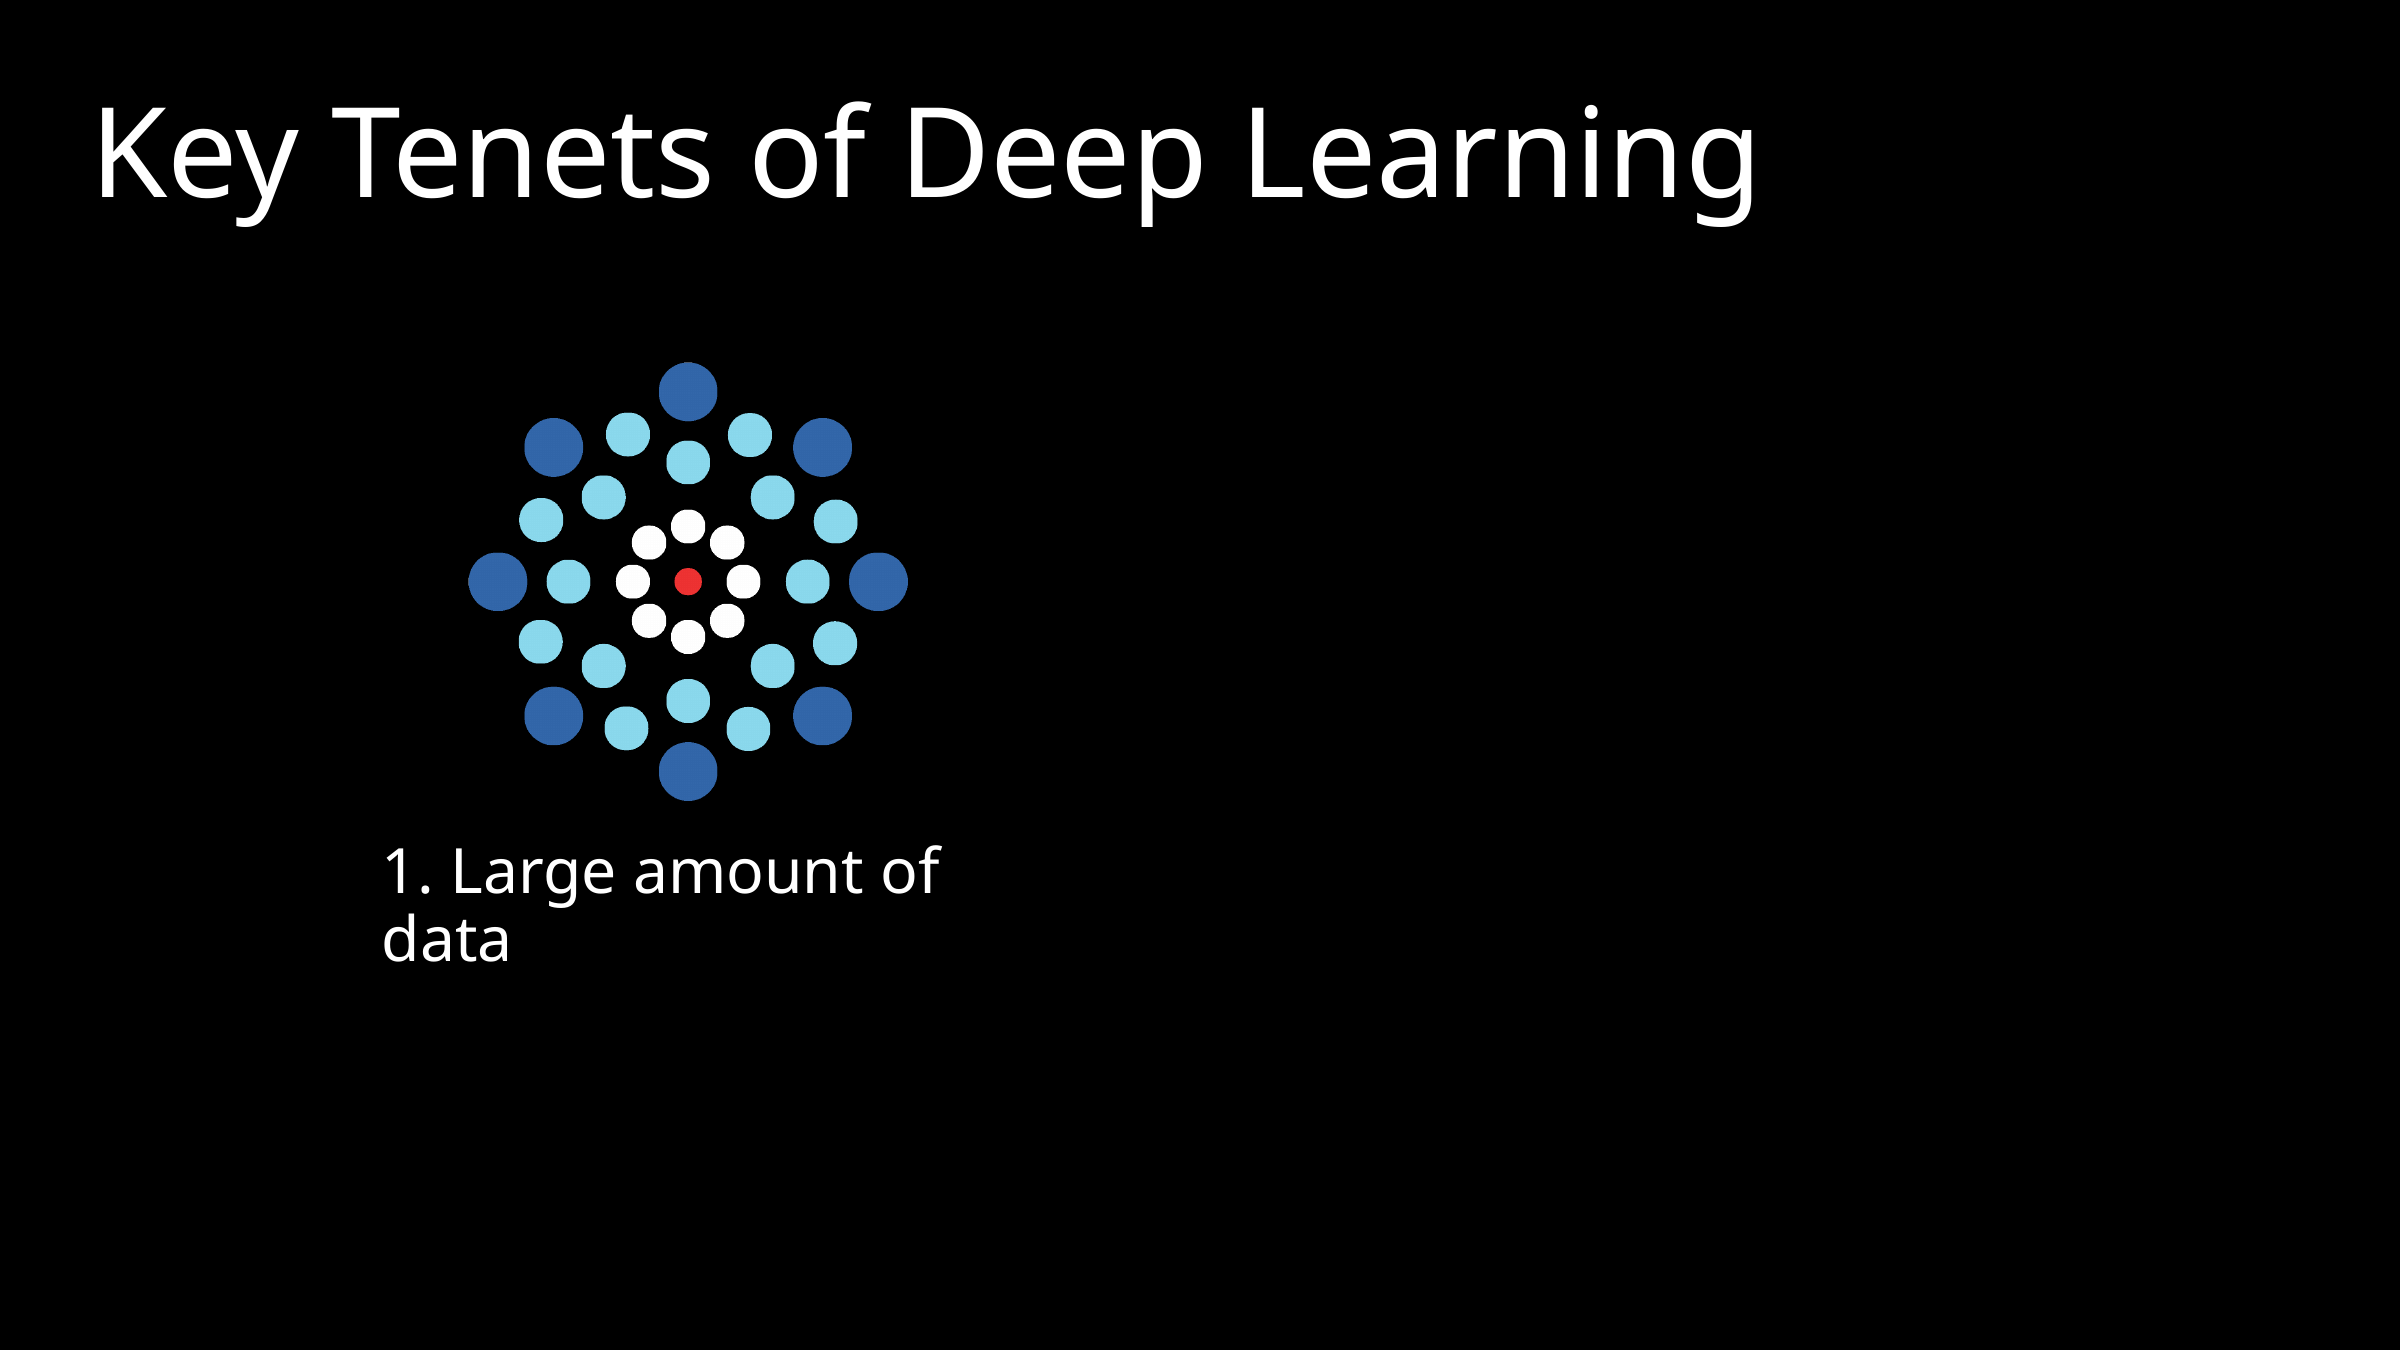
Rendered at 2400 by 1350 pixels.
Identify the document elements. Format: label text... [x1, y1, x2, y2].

title Key Tenets of Deep Learning [75, 75, 2325, 255]
list 1. Large amount of data [366, 825, 1049, 1125]
picture [444, 338, 932, 825]
